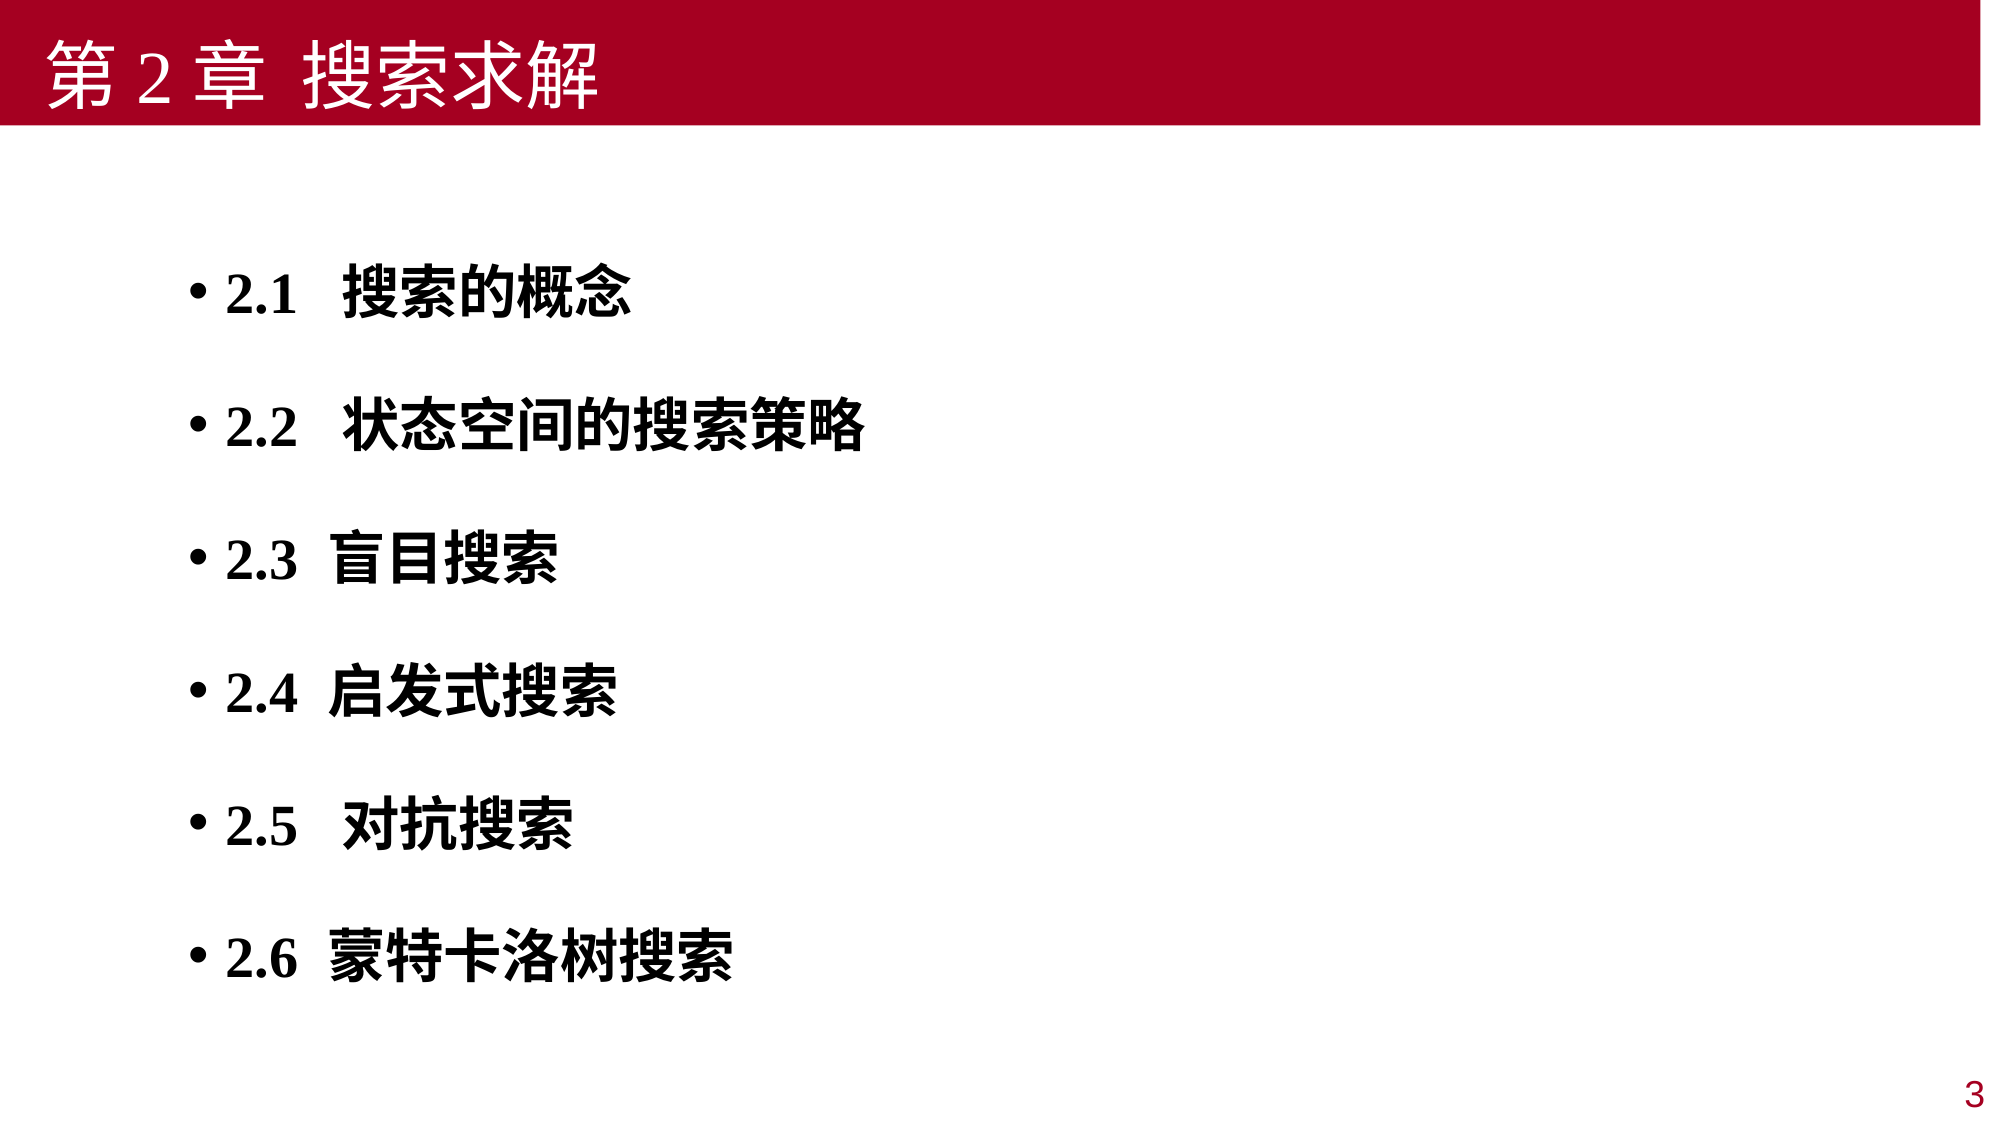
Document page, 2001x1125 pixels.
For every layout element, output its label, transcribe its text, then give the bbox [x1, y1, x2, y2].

list 2.1 搜索的概念 2.2 状态空间的搜索策略 2.3 盲目搜索 2.4 启发式搜索 2.5 对抗搜索 2.6 蒙特卡洛树搜索 [173, 206, 1745, 1092]
slide_number 3 [1566, 1062, 2000, 1122]
text_box 第2章 搜索求解 [0, 0, 1981, 126]
